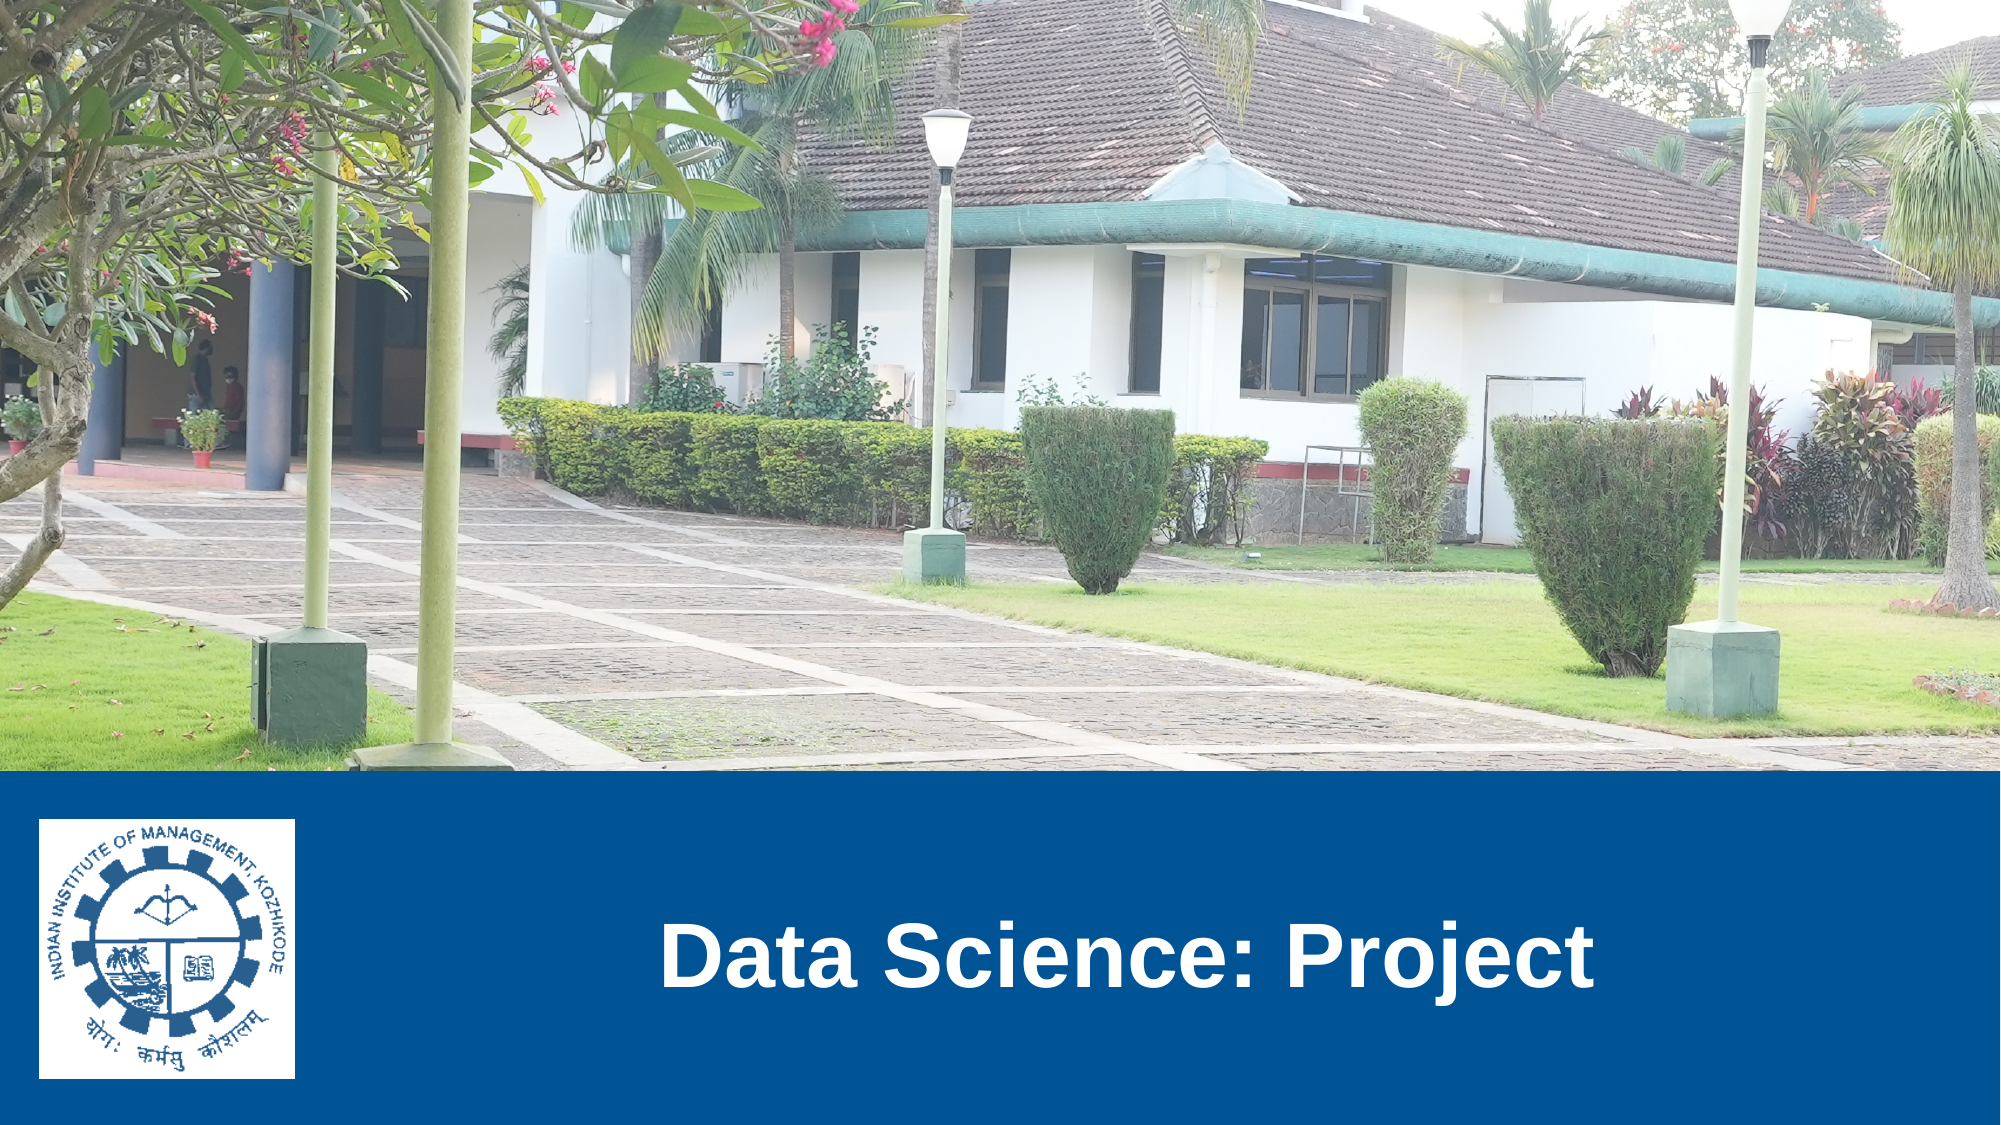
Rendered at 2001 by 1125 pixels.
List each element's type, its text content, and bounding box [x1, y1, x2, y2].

subtitle Data Science: Project [327, 813, 1954, 1089]
picture [0, 0, 2000, 771]
